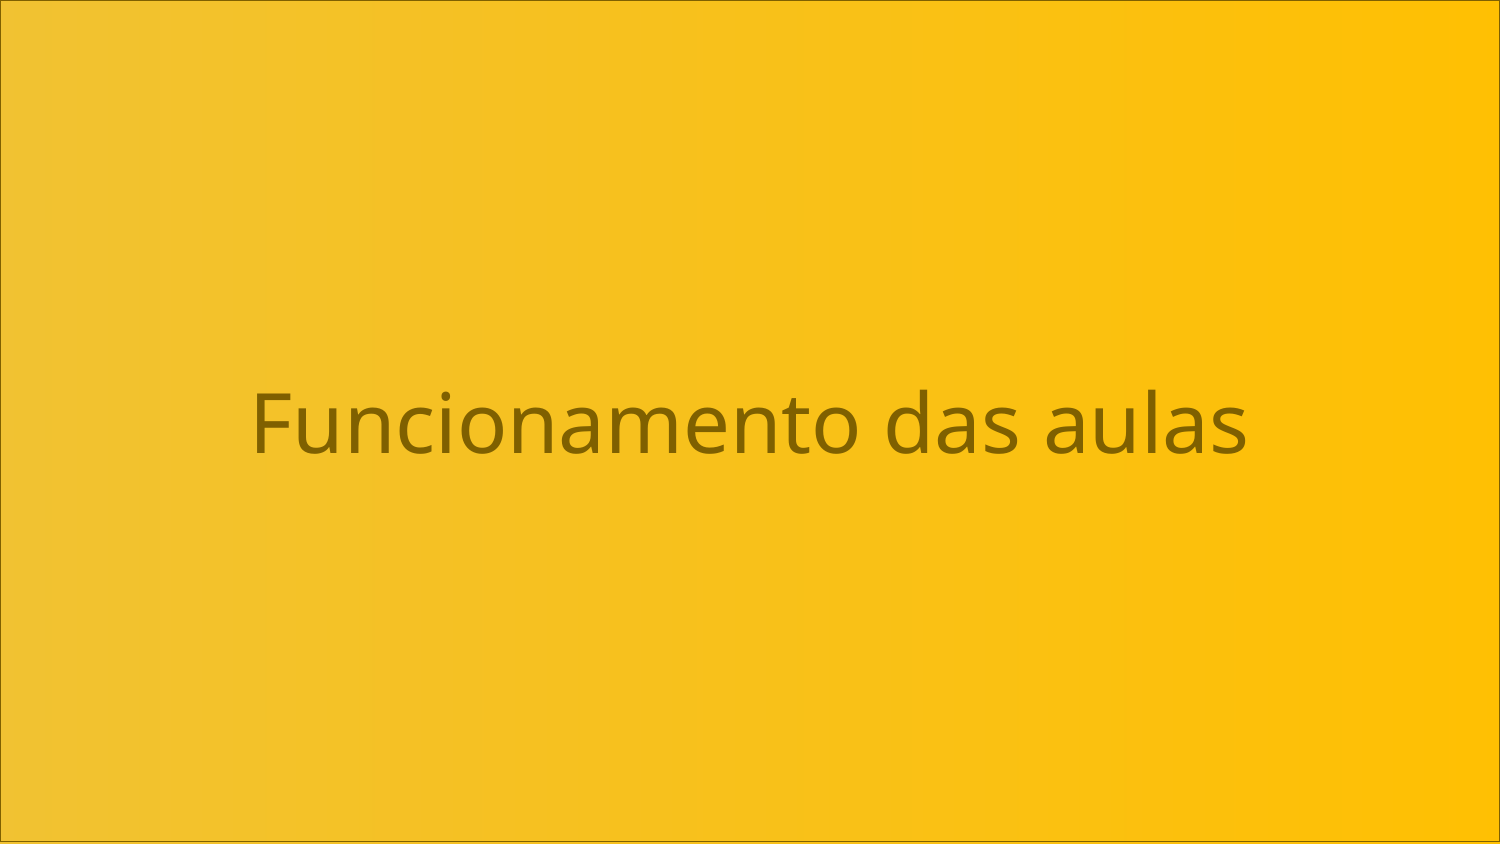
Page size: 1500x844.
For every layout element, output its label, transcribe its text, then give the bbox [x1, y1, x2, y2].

title Funcionamento das aulas [0, 0, 1500, 842]
